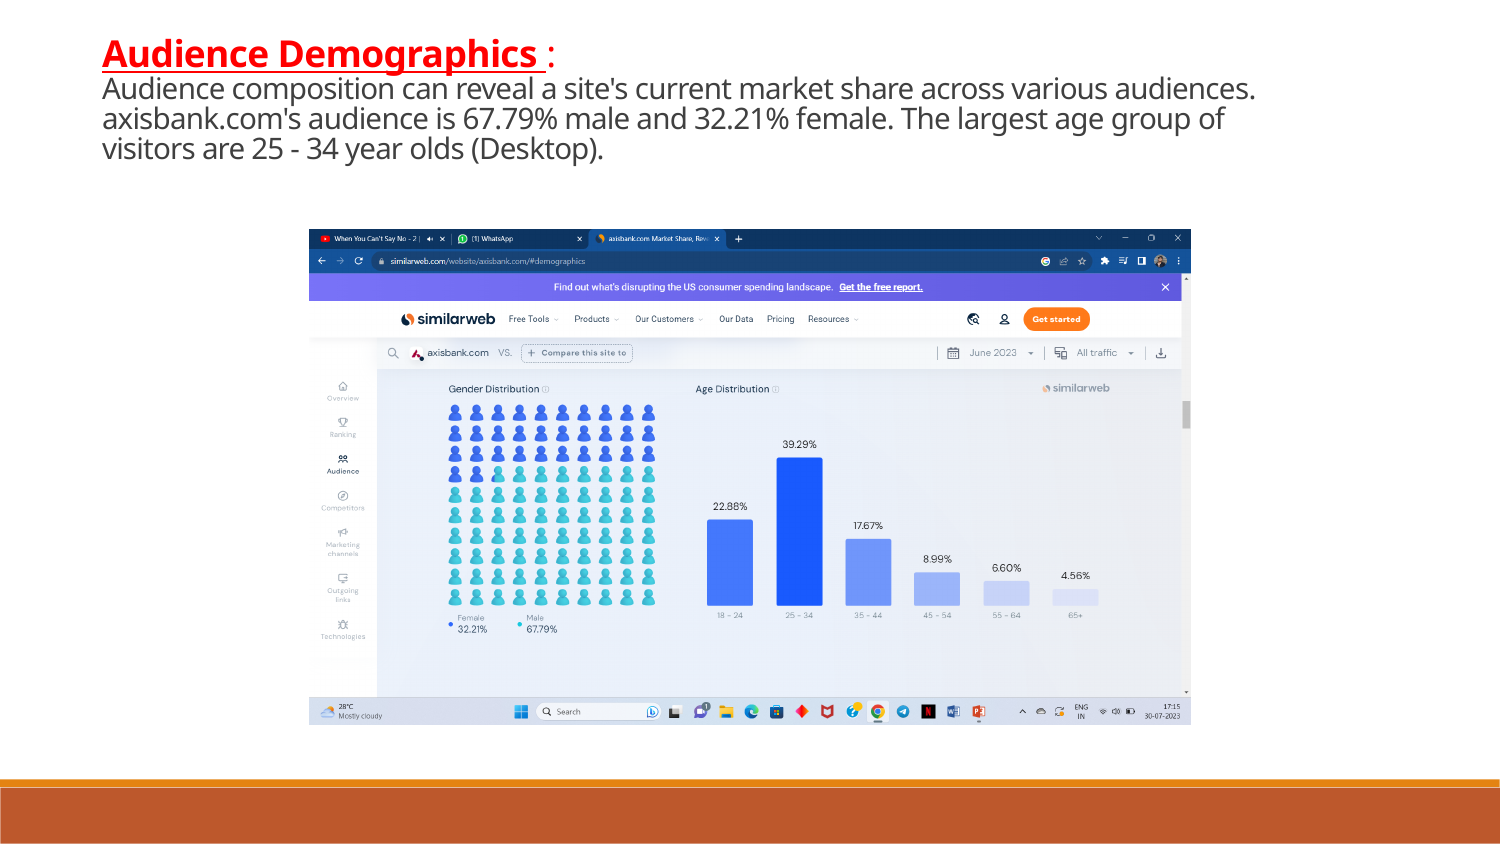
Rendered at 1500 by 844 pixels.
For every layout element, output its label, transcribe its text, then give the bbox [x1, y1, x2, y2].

title Audience Demographics : Audience composition can reveal a site's current market share across various audiences. axisbank.com's audience is 67.79% male and 32.21% female. The largest age group of visitors are 25 - 34 year olds (Desktop). [87, 29, 1325, 209]
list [309, 229, 1191, 726]
